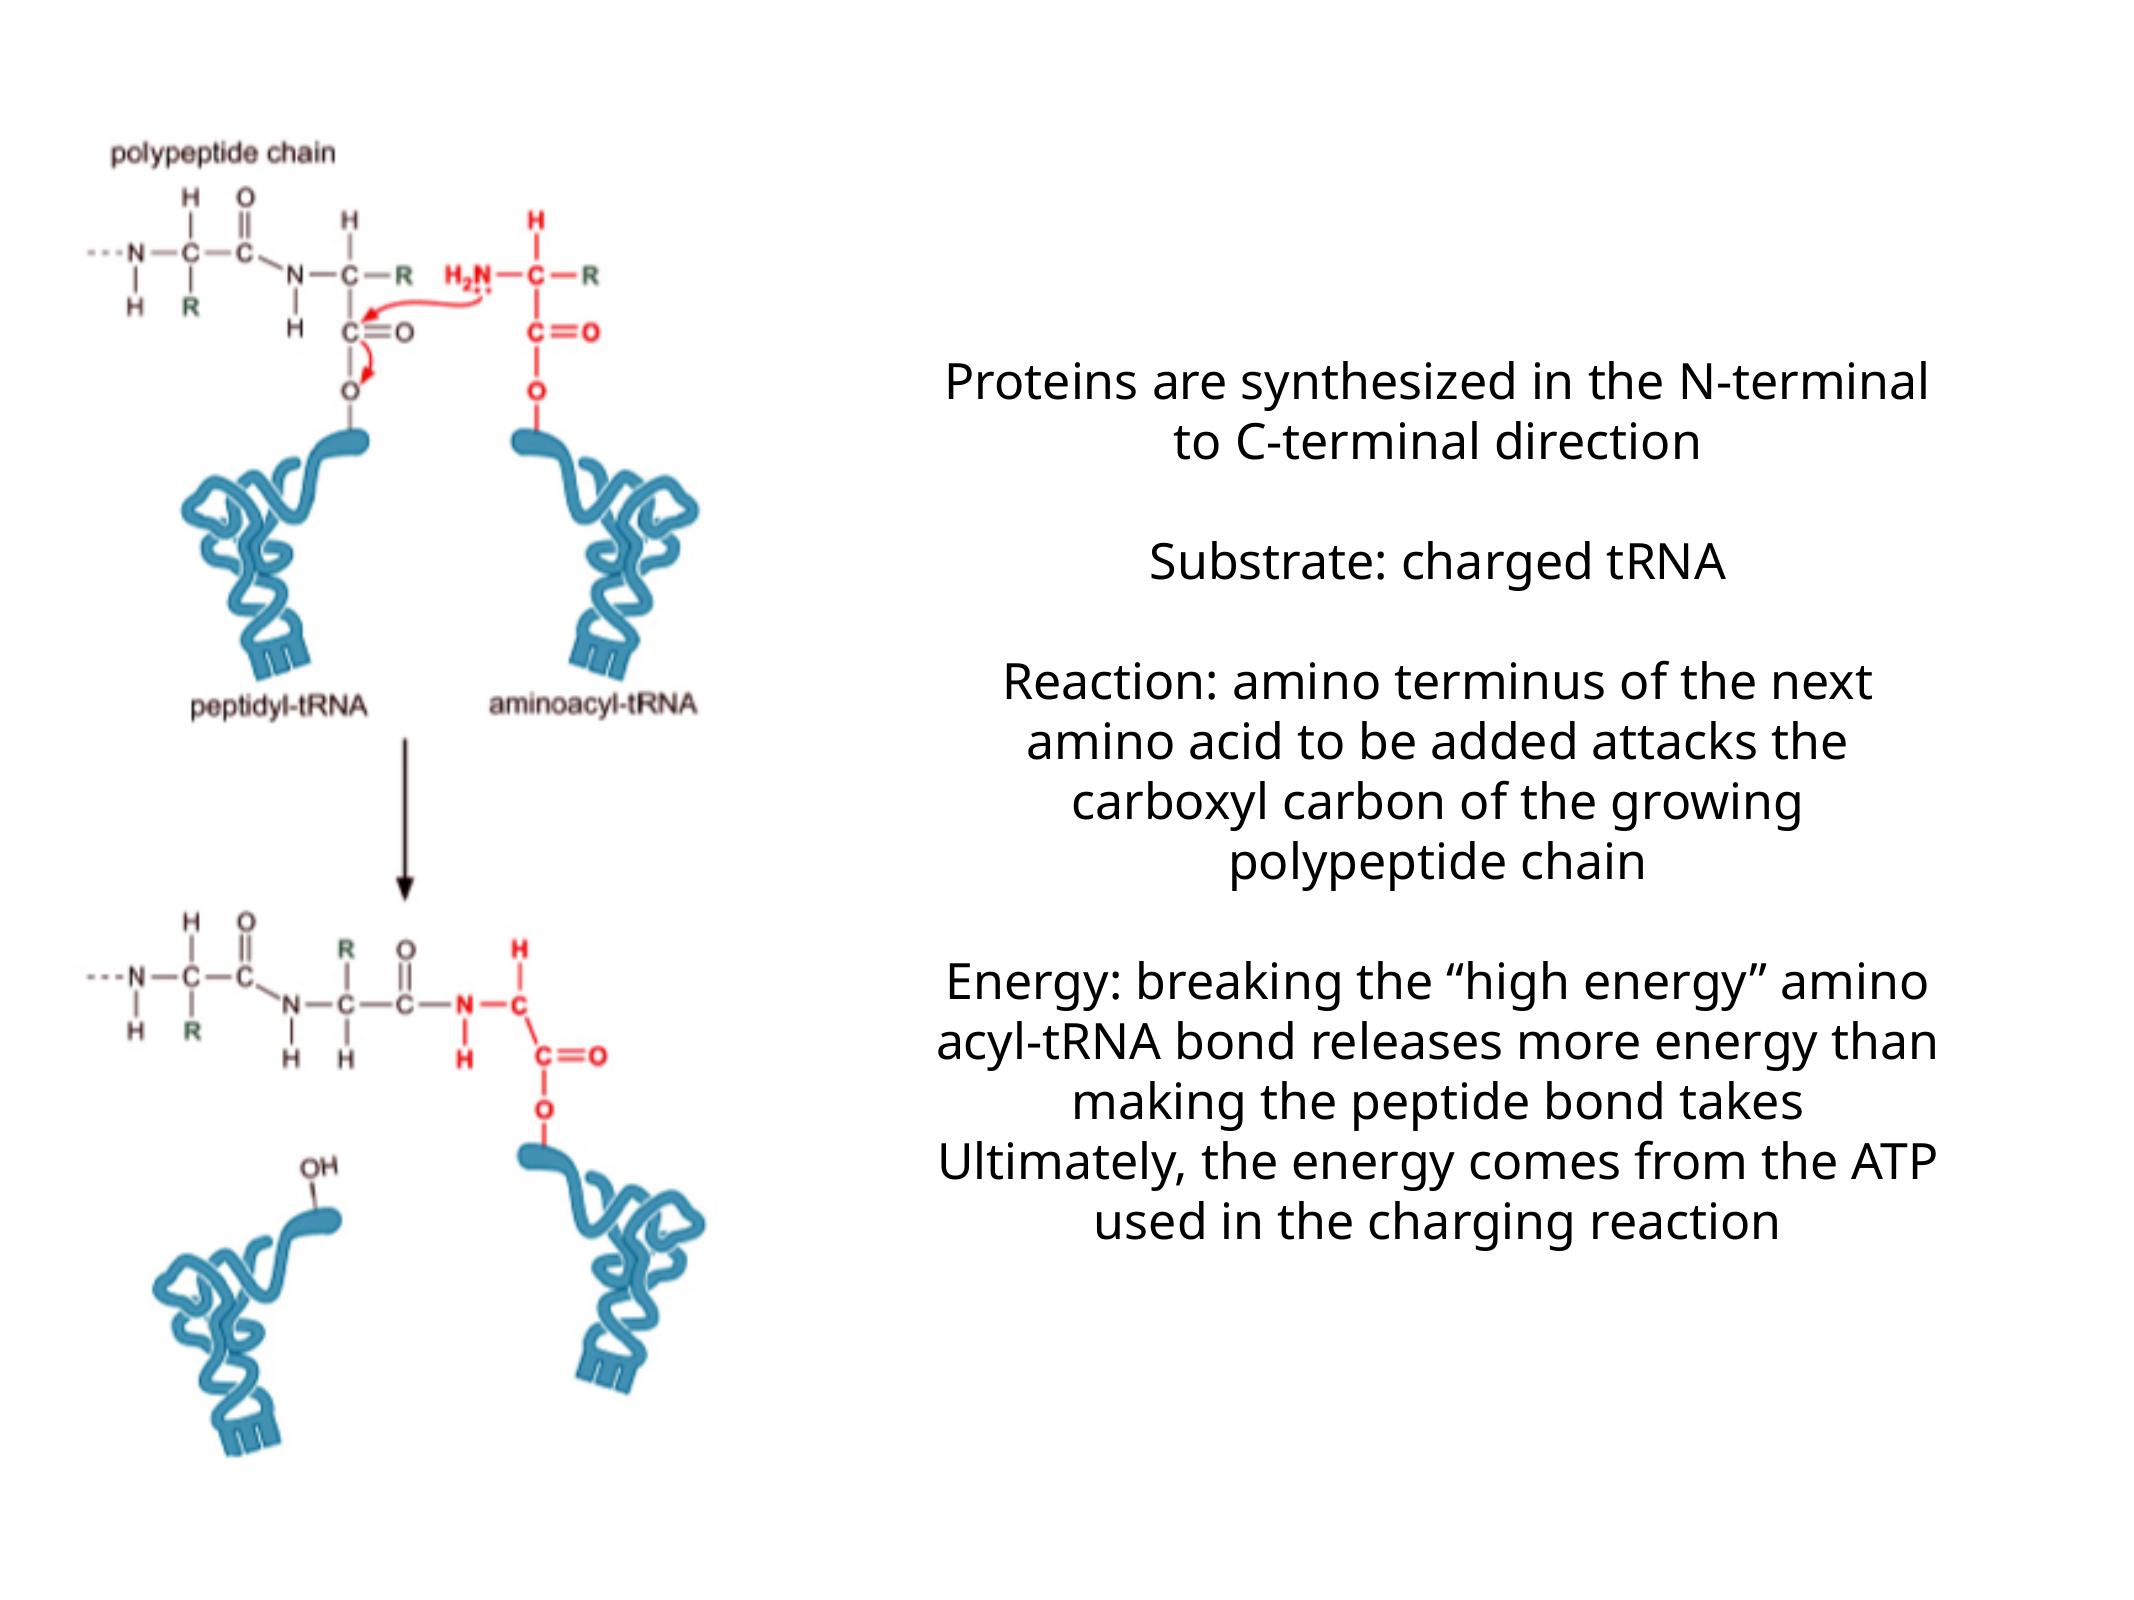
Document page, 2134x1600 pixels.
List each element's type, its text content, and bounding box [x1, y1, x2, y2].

text_box Proteins are synthesized in the N-terminal to C-terminal direction Substrate: charged tRNA Reaction: amino terminus of the next amino acid to be added attacks the carboxyl carbon of the growing polypeptide chain Energy: breaking the “high energy” amino acyl-tRNA bond releases more energy than making the peptide bond takes Ultimately, the energy comes from the ATP used in the charging reaction [932, 350, 1944, 1250]
picture [37, 109, 767, 1490]
